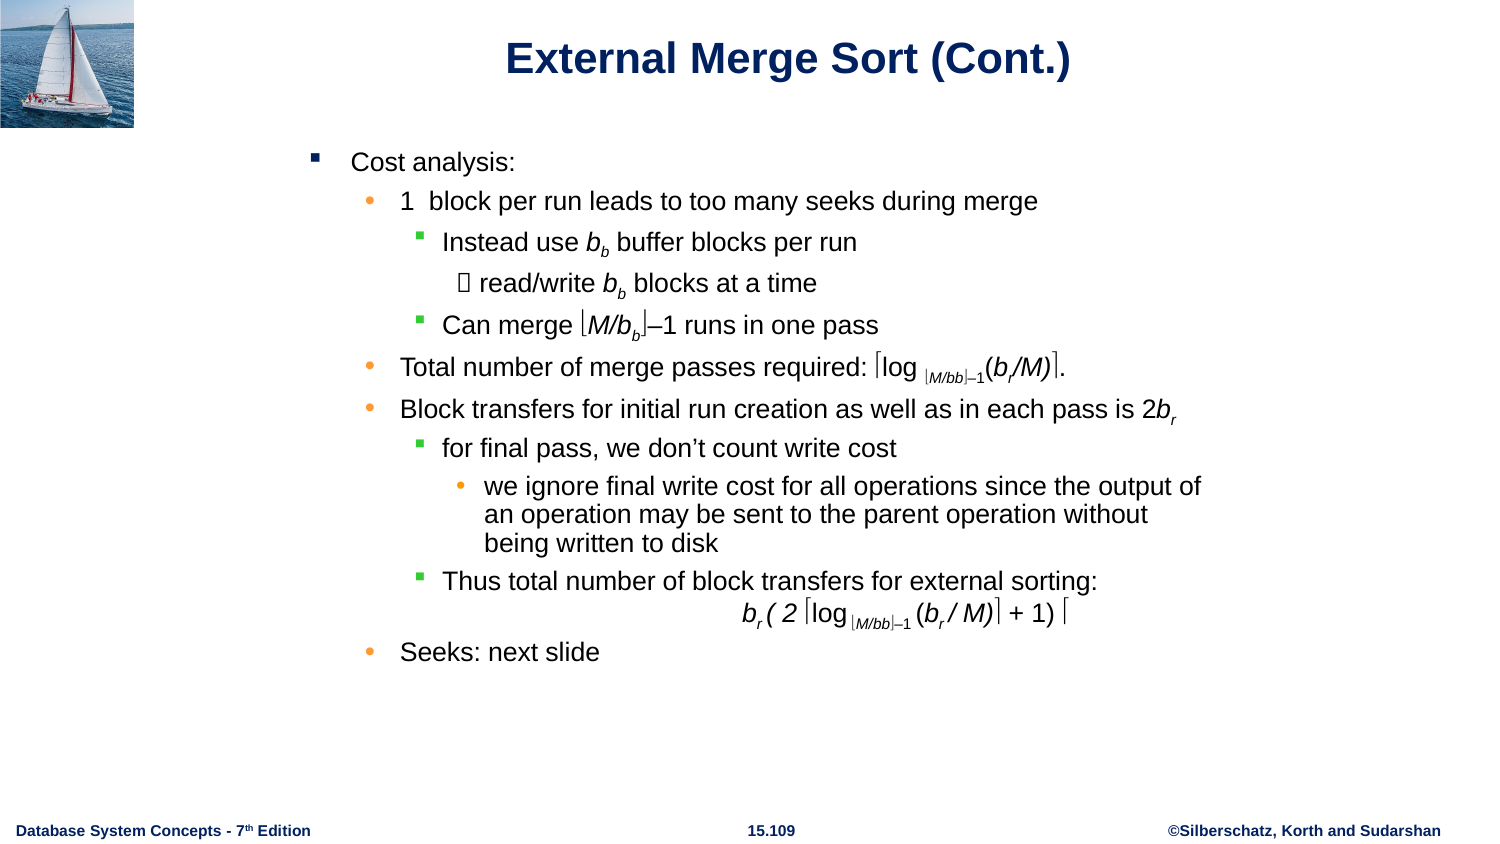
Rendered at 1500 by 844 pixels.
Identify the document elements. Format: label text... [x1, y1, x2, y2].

picture [0, 0, 134, 128]
title External Merge Sort (Cont.) [125, 14, 1452, 90]
list Cost analysis: 1 block per run leads to too many seeks during merge Instead use bb buffer blocks per run  read/write bb blocks at a time Can merge M/bb–1 runs in one pass Total number of merge passes required: log M/bb–1(br/M). Block transfers for initial run creation as well as in each pass is 2br for final pass, we don’t count write cost we ignore final write cost for all operations since the output of an operation may be sent to the parent operation without being written to disk Thus total number of block transfers for external sorting: br ( 2 log M/bb–1 (br / M) + 1)  Seeks: next slide [293, 141, 1218, 661]
